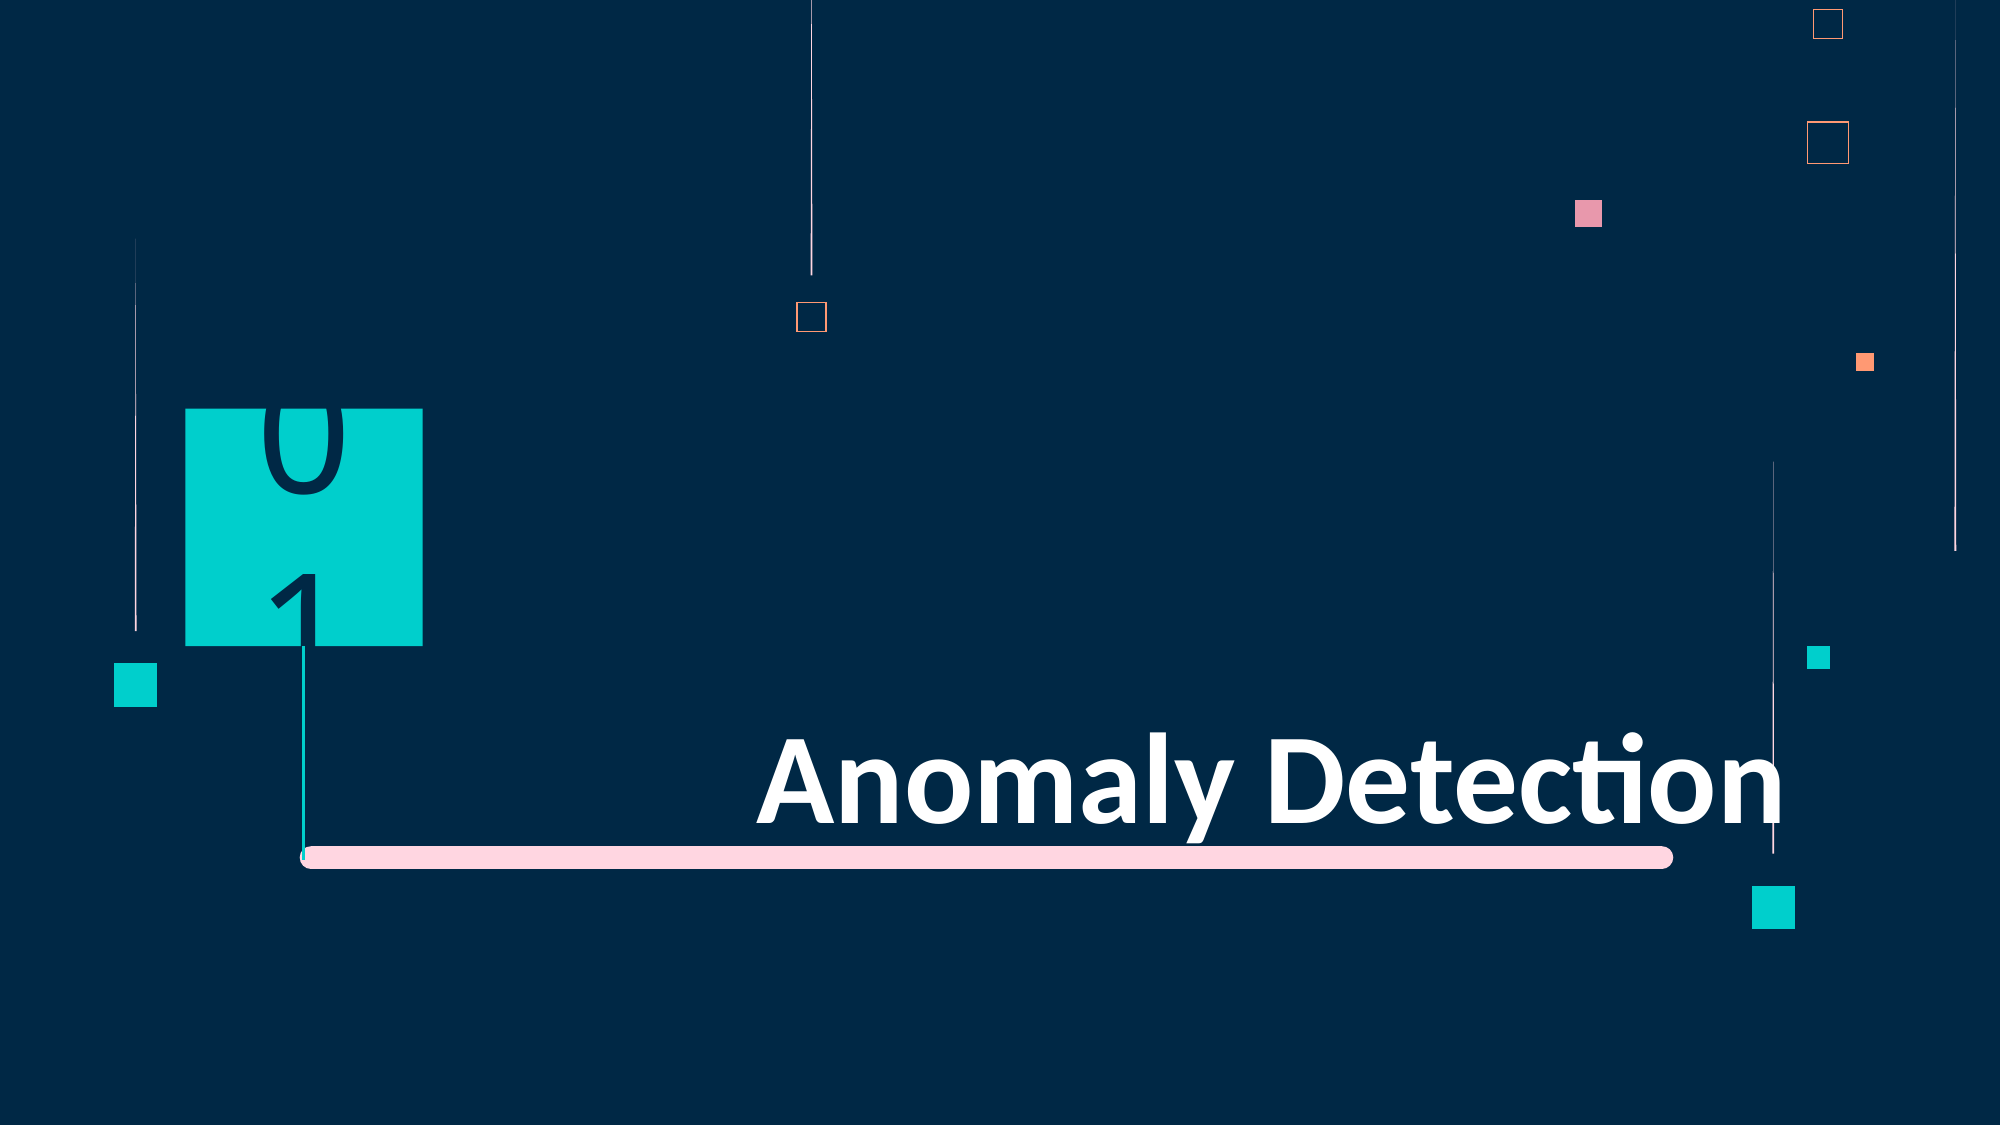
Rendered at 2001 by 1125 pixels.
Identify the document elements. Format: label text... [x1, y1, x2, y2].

text_box [301, 846, 1674, 869]
title 01 [196, 464, 412, 591]
text_box [185, 408, 423, 647]
title Anomaly Detection [683, 209, 1961, 869]
